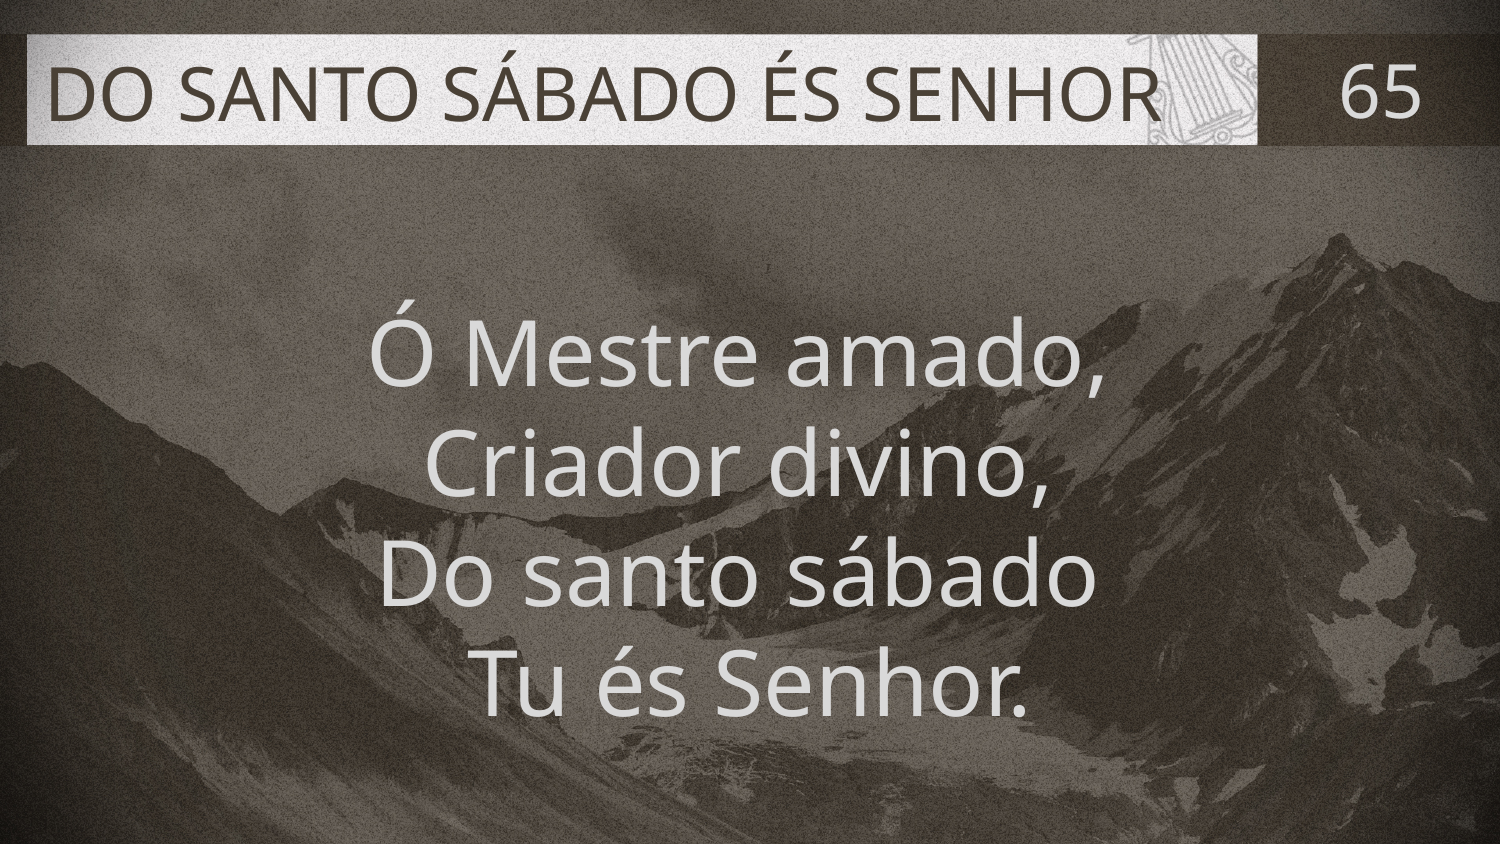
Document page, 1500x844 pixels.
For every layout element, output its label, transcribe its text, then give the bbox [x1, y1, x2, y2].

title DO SANTO SÁBADO ÉS SENHOR [29, 33, 1258, 151]
list Ó Mestre amado, Criador divino, Do santo sábado Tu és Senhor. [0, 185, 1500, 844]
list 65 [1281, 36, 1483, 143]
picture [0, 0, 1500, 185]
